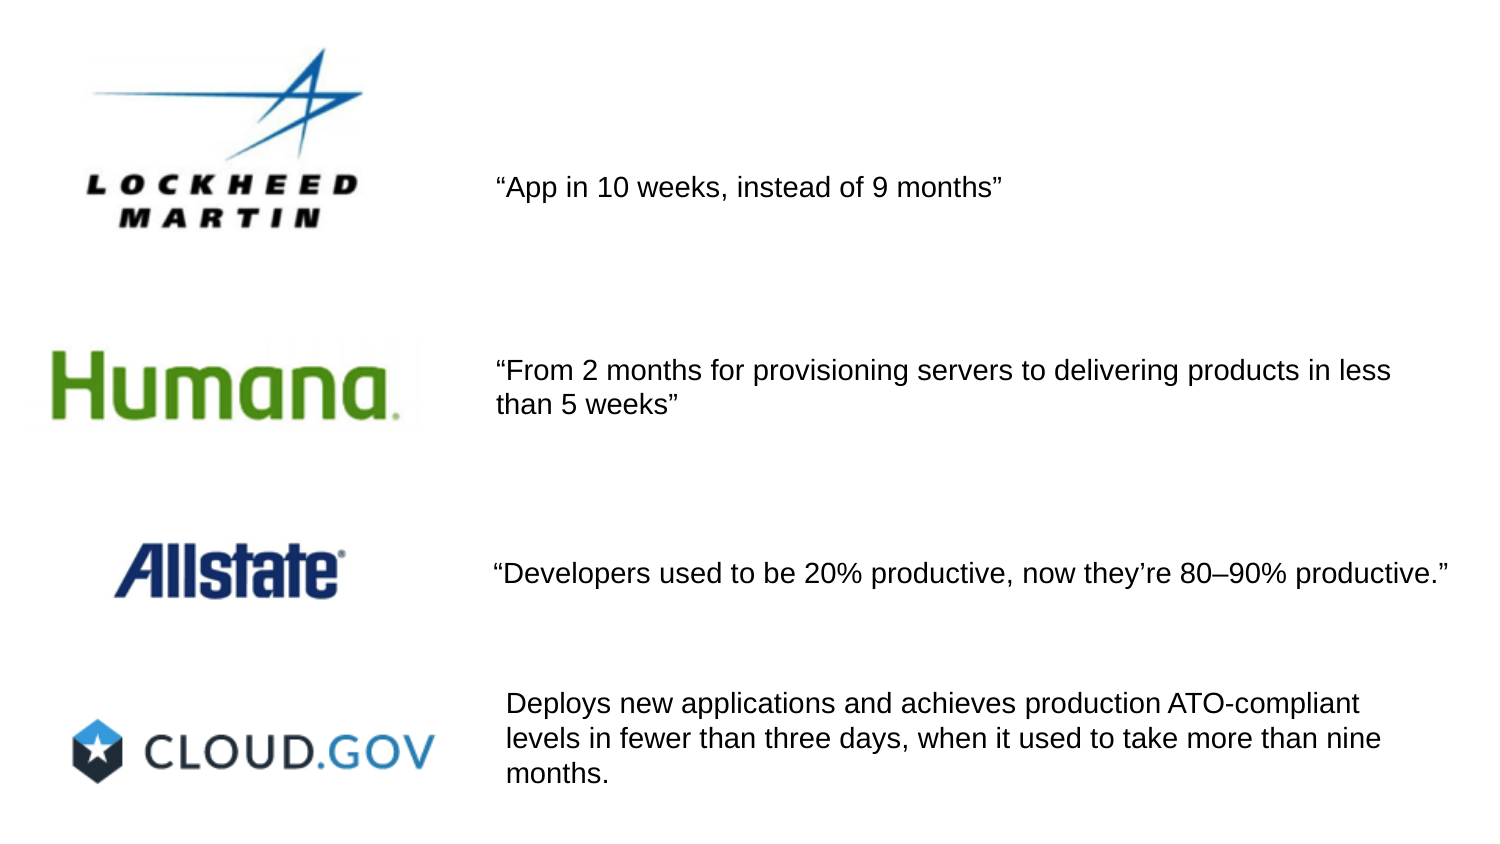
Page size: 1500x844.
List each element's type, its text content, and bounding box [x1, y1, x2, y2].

picture [62, 704, 444, 792]
text_box “Developers used to be 20% productive, now they’re 80–90% productive.” [478, 546, 1499, 597]
text_box Deploys new applications and achieves production ATO-compliant levels in fewer than three days, when it used to take more than nine months. [491, 676, 1418, 797]
picture [80, 487, 381, 657]
text_box “App in 10 weeks, instead of 9 months” [481, 160, 1232, 211]
picture [75, 39, 372, 245]
text_box “From 2 months for provisioning servers to delivering products in less than 5 weeks” [481, 343, 1461, 429]
picture [25, 335, 427, 436]
